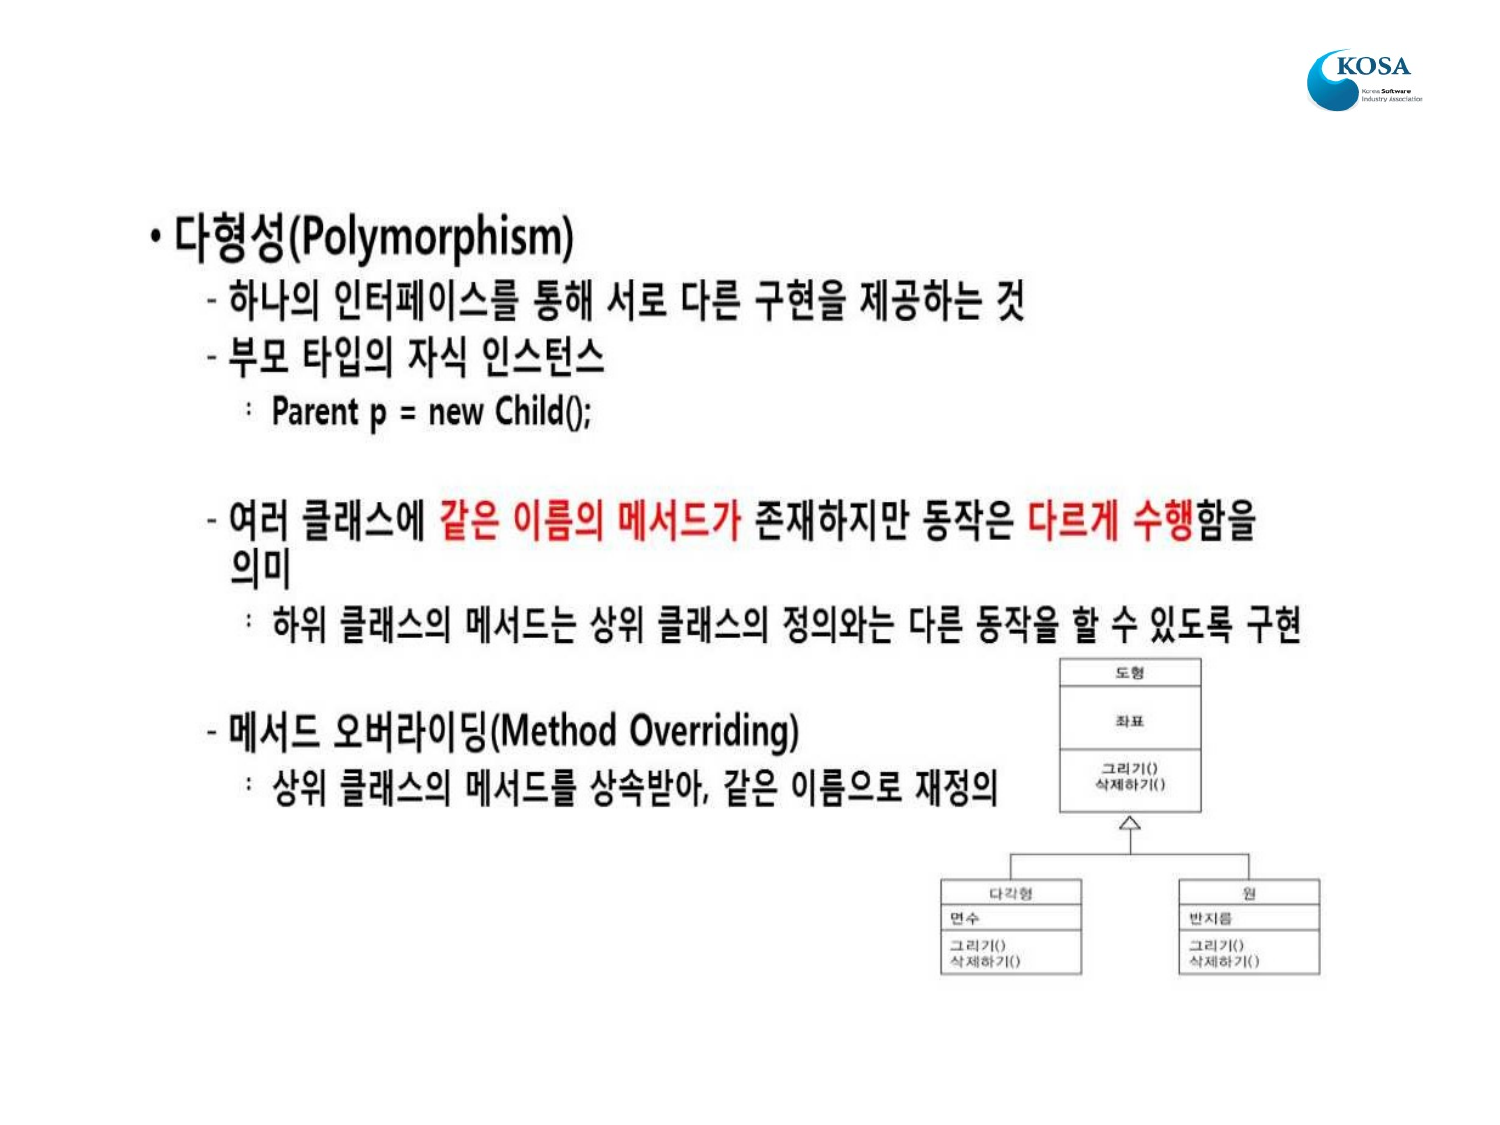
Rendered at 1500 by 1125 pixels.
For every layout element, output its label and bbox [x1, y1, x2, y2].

picture [1306, 48, 1423, 112]
text_box [147, 207, 1327, 991]
